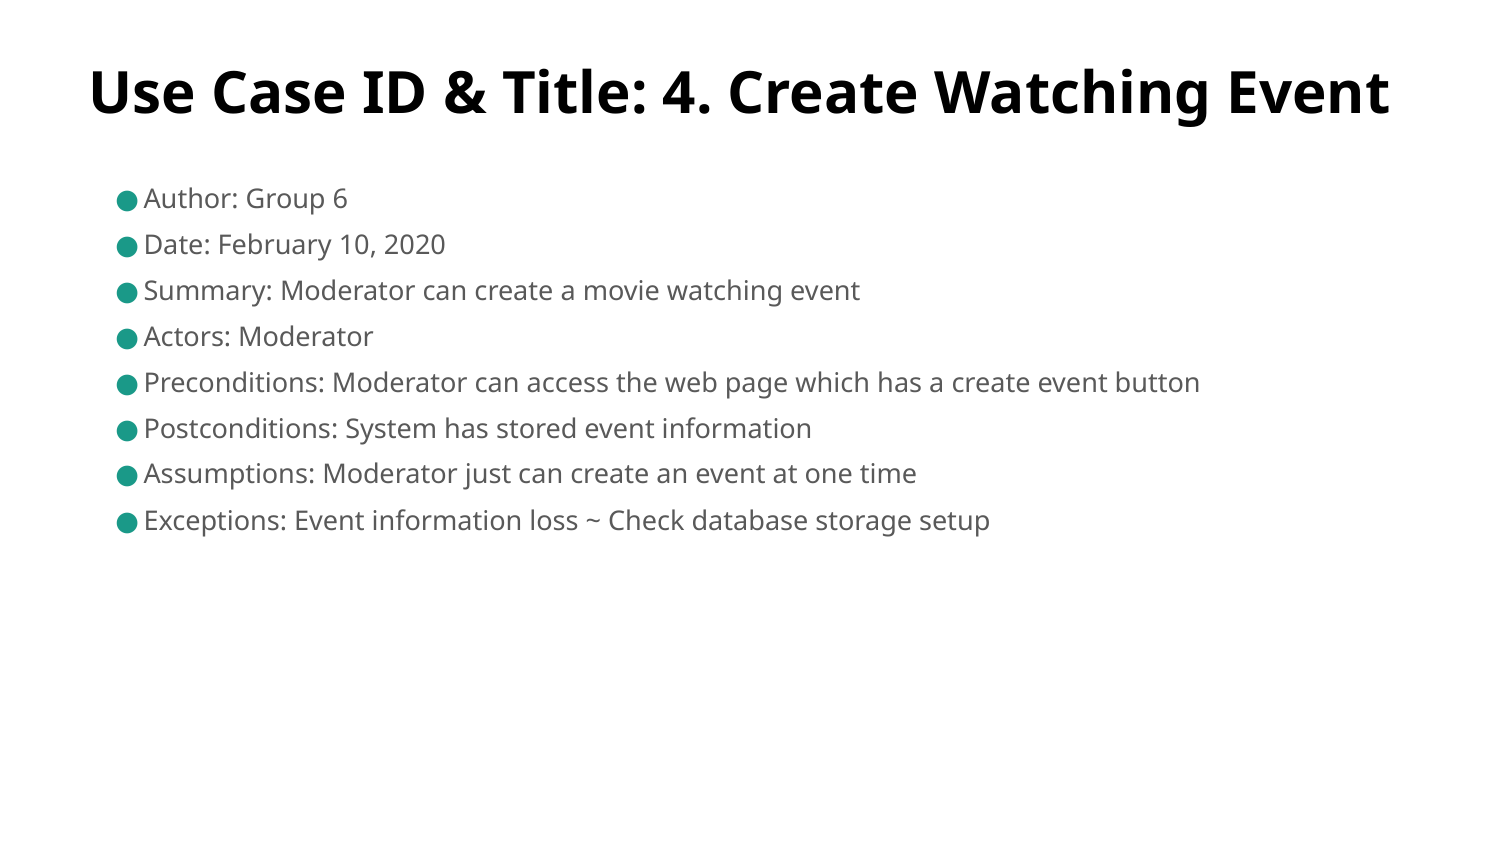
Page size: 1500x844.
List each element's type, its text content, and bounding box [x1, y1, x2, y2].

list Author: Group 6 Date: February 10, 2020 Summary: Moderator can create a movie watching event Actors: Moderator Preconditions: Moderator can access the web page which has a create event button Postconditions: System has stored event information Assumptions: Moderator just can create an event at one time Exceptions: Event information loss ~ Check database storage setup [103, 179, 1397, 810]
title Use Case ID & Title: 4. Create Watching Event [77, 33, 1469, 156]
